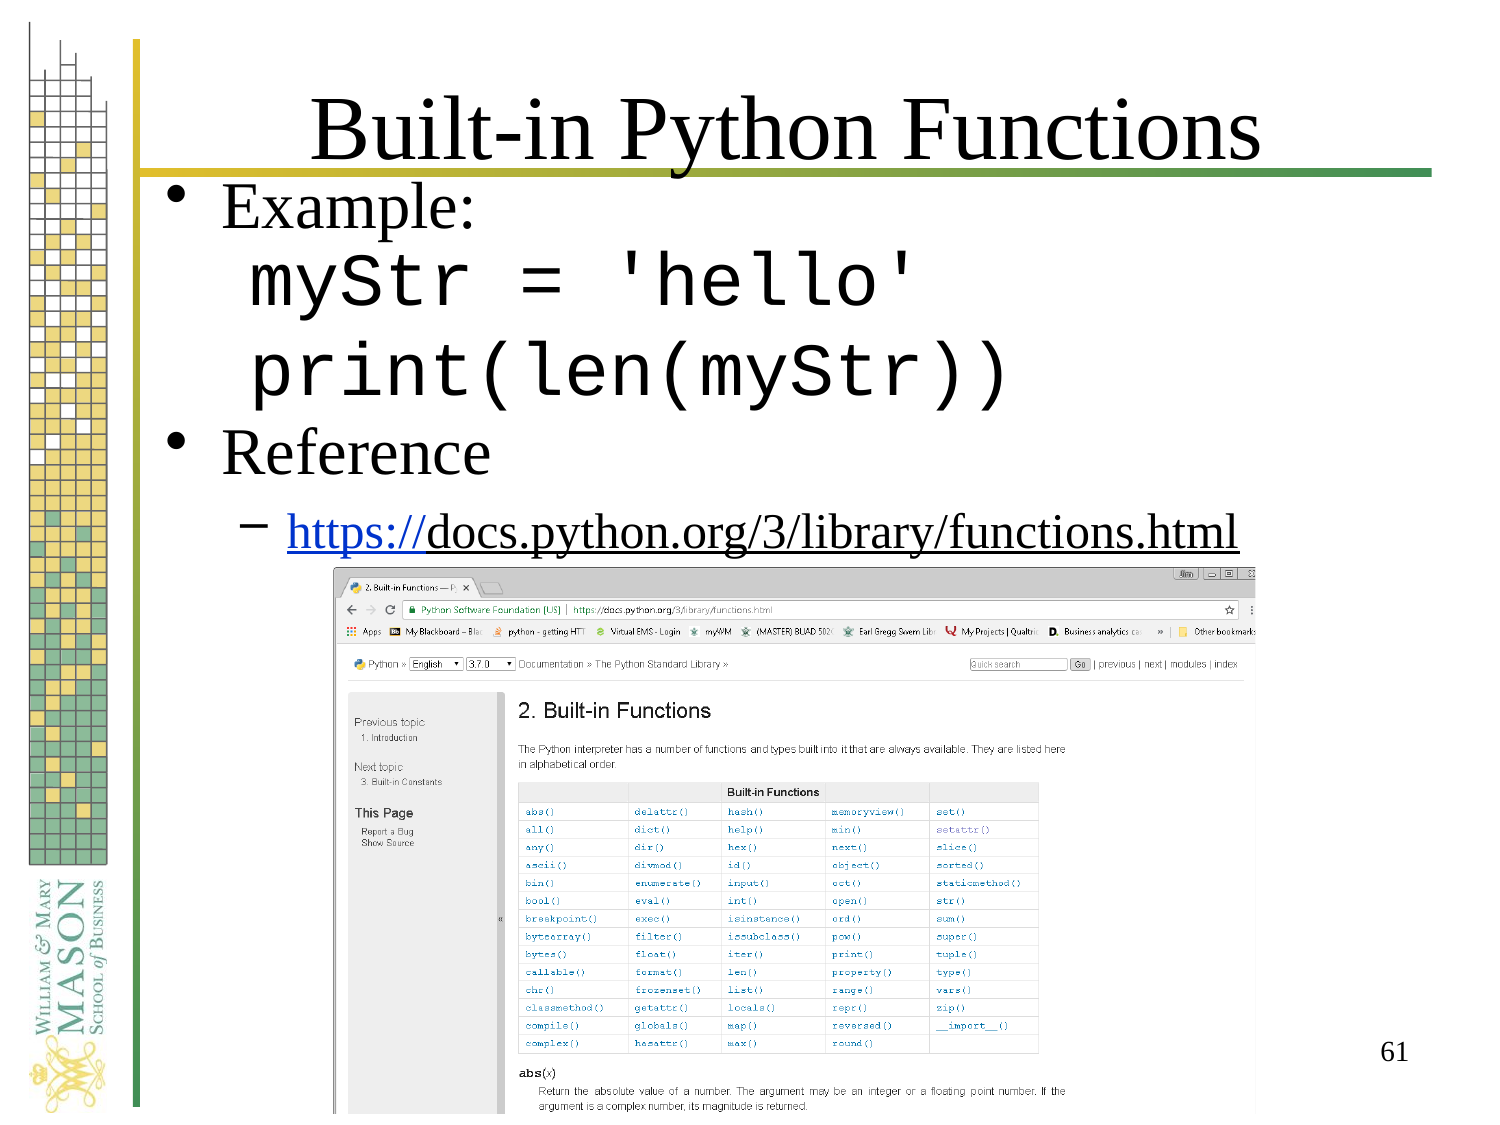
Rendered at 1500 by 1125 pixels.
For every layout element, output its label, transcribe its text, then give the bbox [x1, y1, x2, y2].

picture [333, 566, 1256, 1114]
list Example: Reference https://docs.python.org/3/library/functions.html [150, 154, 1425, 1077]
table_header Description [29, 879, 107, 1113]
title Built-in Python Functions [150, 45, 1425, 154]
text_box myStr = 'hello' print(len(myStr)) [234, 223, 1030, 418]
slide_number 61 [1261, 1024, 1426, 1103]
